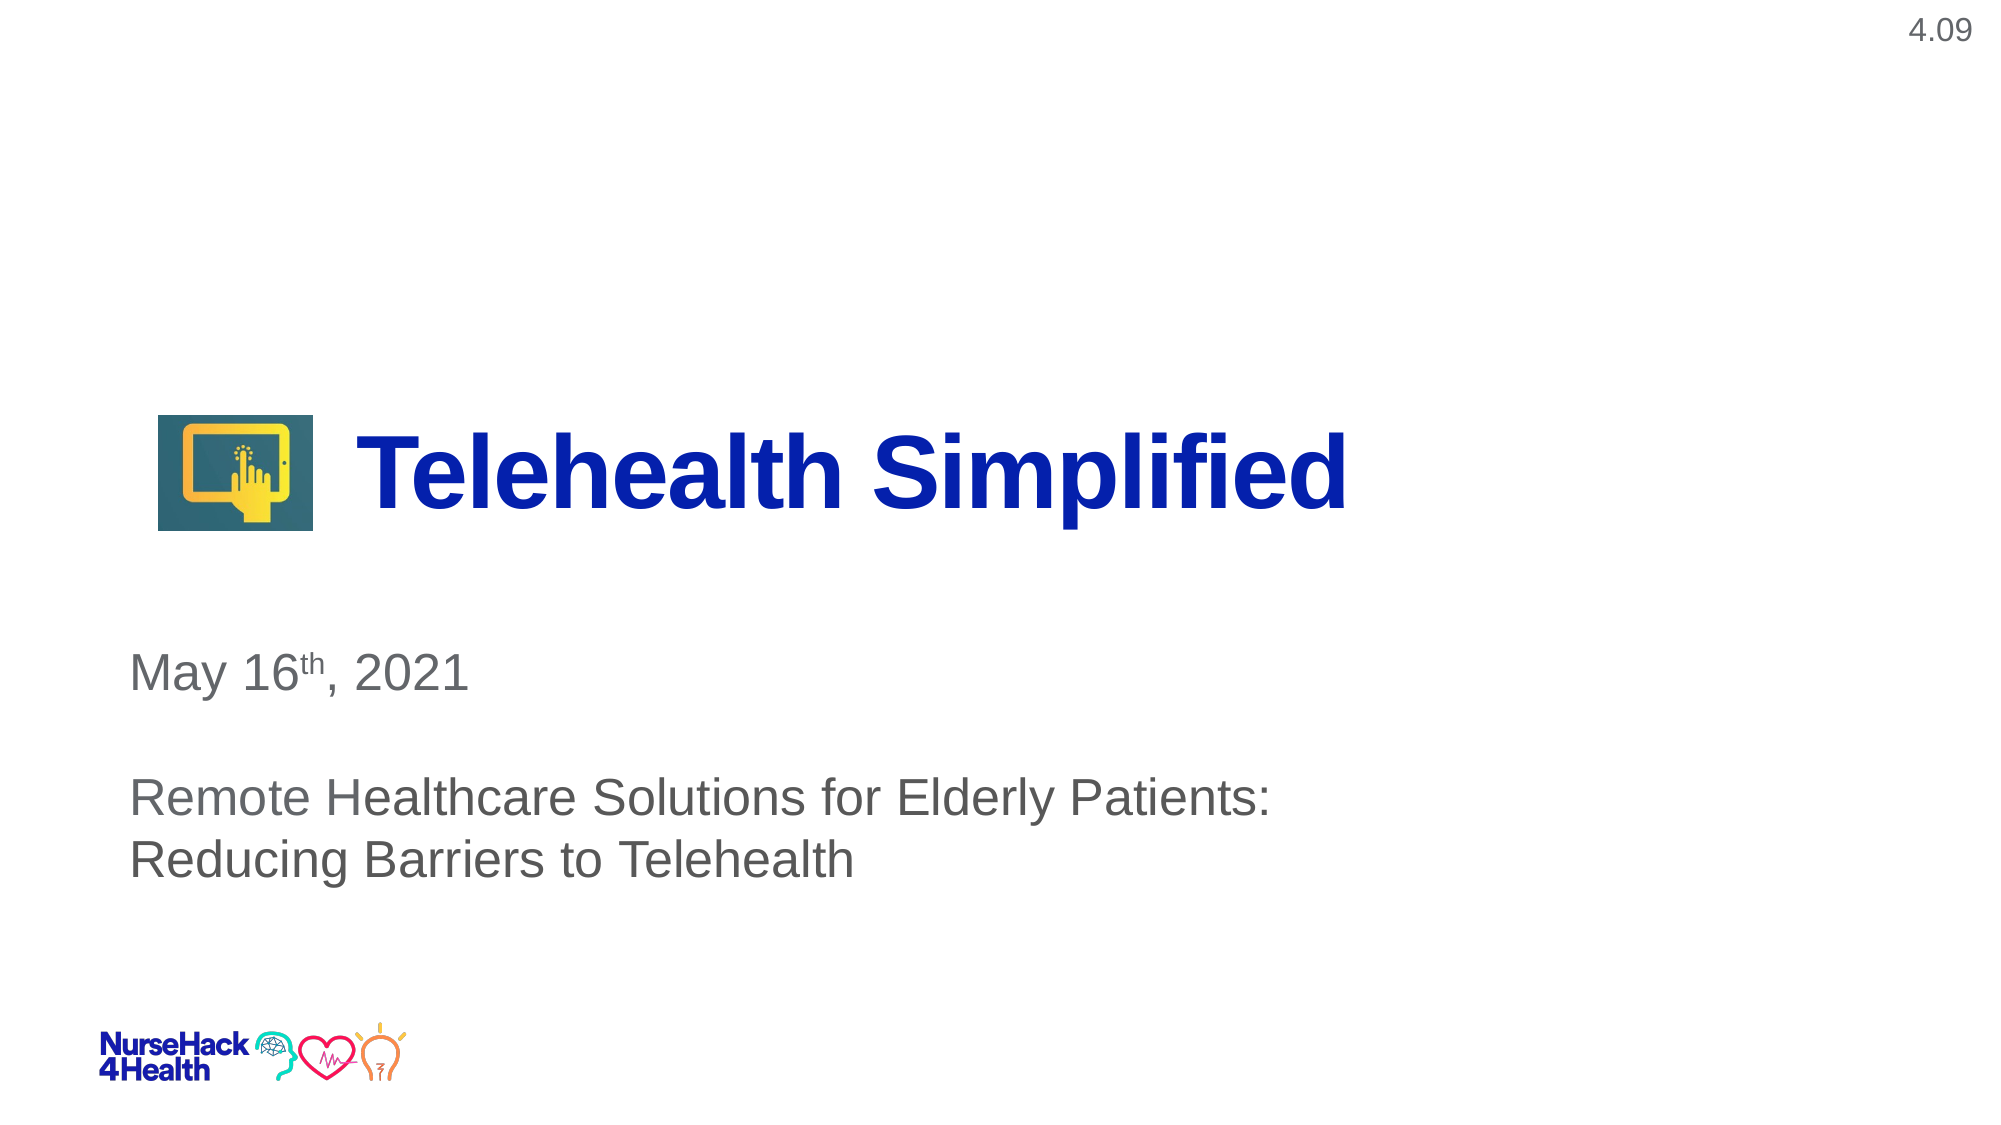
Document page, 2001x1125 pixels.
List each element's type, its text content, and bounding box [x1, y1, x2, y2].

picture [157, 415, 314, 532]
text_box 4.09 [1900, 0, 1996, 56]
title Telehealth Simplified [356, 397, 1390, 532]
list May 16th, 2021 Remote Healthcare Solutions for Elderly Patients: Reducing Barriers to Telehealth [128, 637, 1390, 979]
